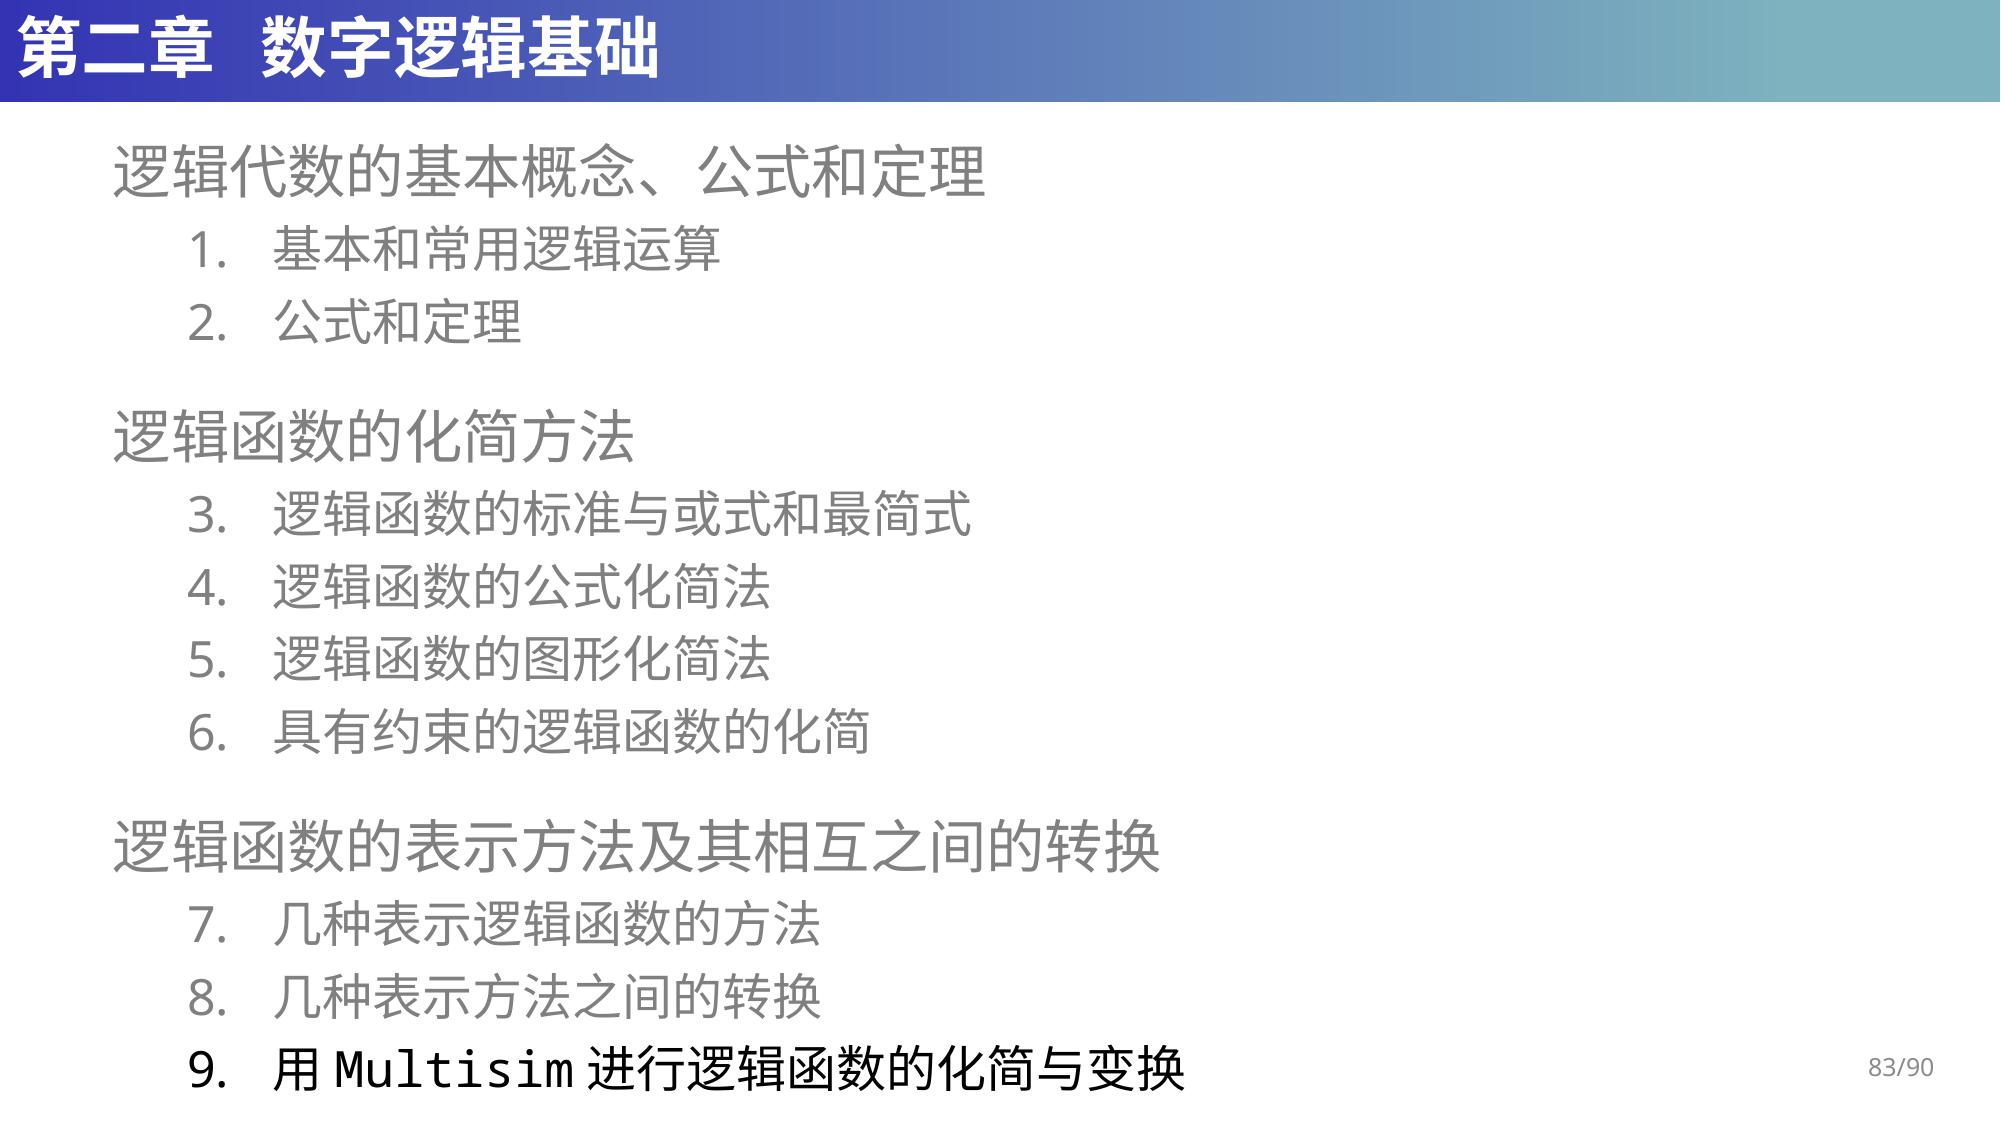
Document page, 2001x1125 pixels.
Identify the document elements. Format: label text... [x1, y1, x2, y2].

text_box 逻辑代数的基本概念、公式和定理 基本和常用逻辑运算 公式和定理 逻辑函数的化简方法 逻辑函数的标准与或式和最简式 逻辑函数的公式化简法 逻辑函数的图形化简法 具有约束的逻辑函数的化简 逻辑函数的表示方法及其相互之间的转换 几种表示逻辑函数的方法 几种表示方法之间的转换 用Multisim进行逻辑函数的化简与变换 [98, 127, 1813, 1106]
title 第二章 数字逻辑基础 [0, 0, 2000, 102]
slide_number 83/90 [1499, 1038, 1950, 1099]
